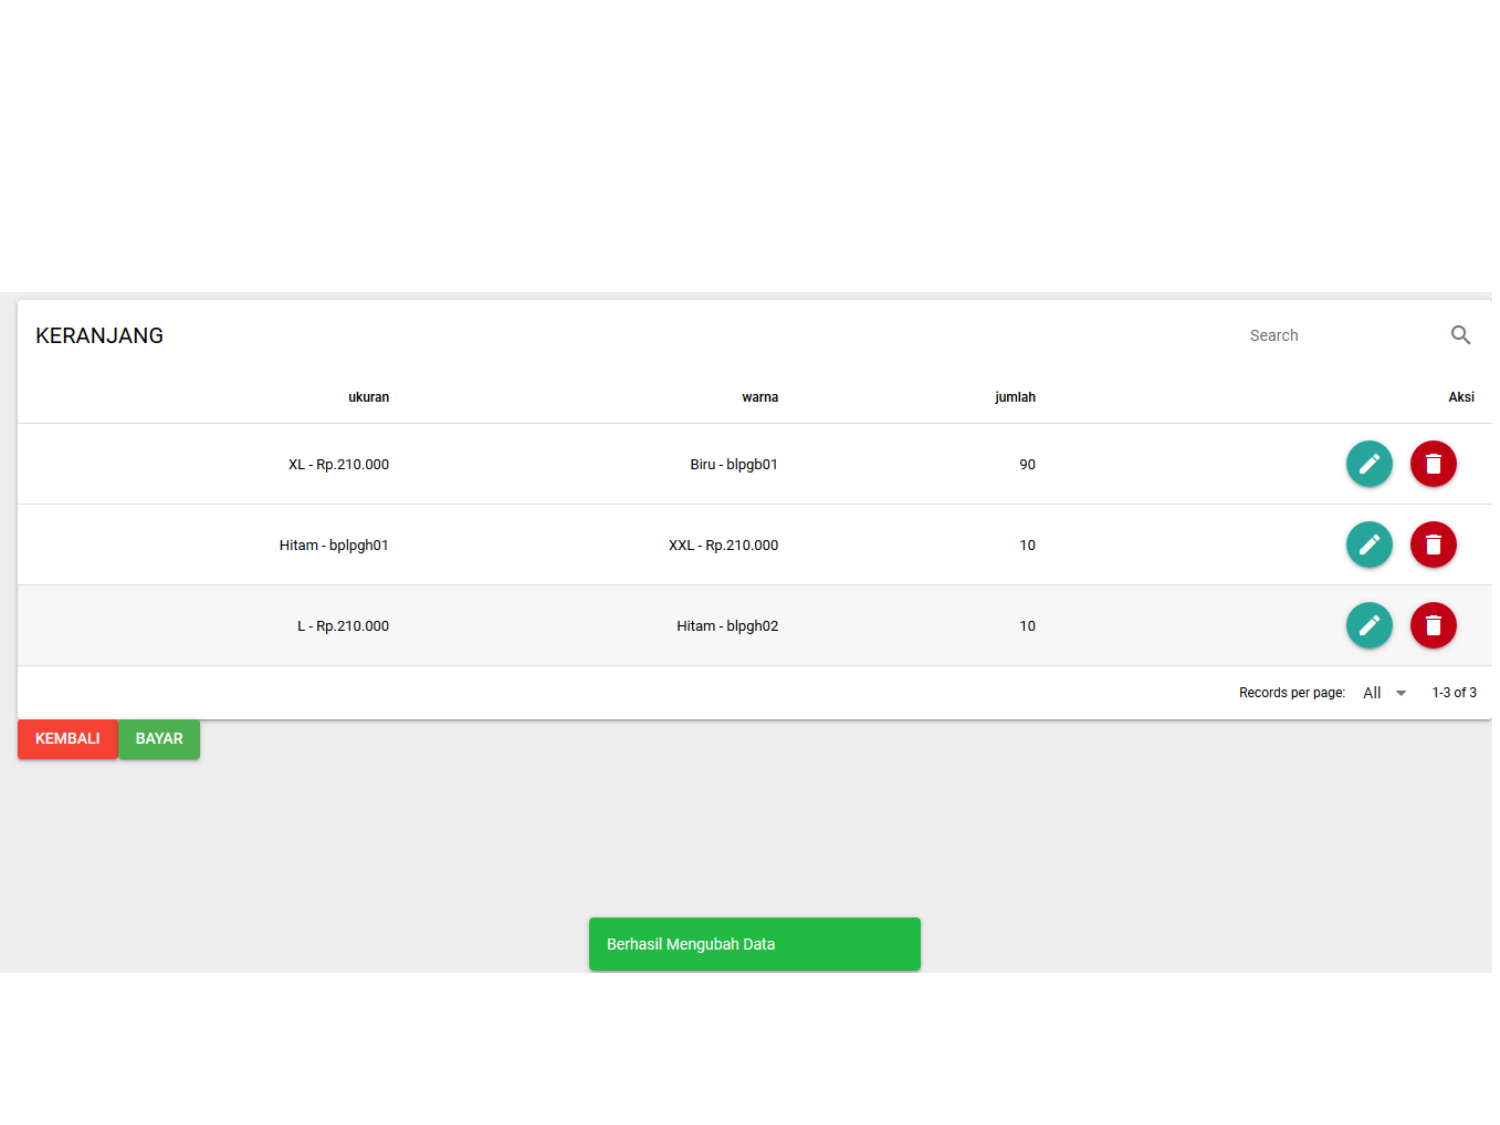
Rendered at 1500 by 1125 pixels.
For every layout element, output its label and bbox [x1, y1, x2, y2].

picture [0, 292, 1493, 973]
